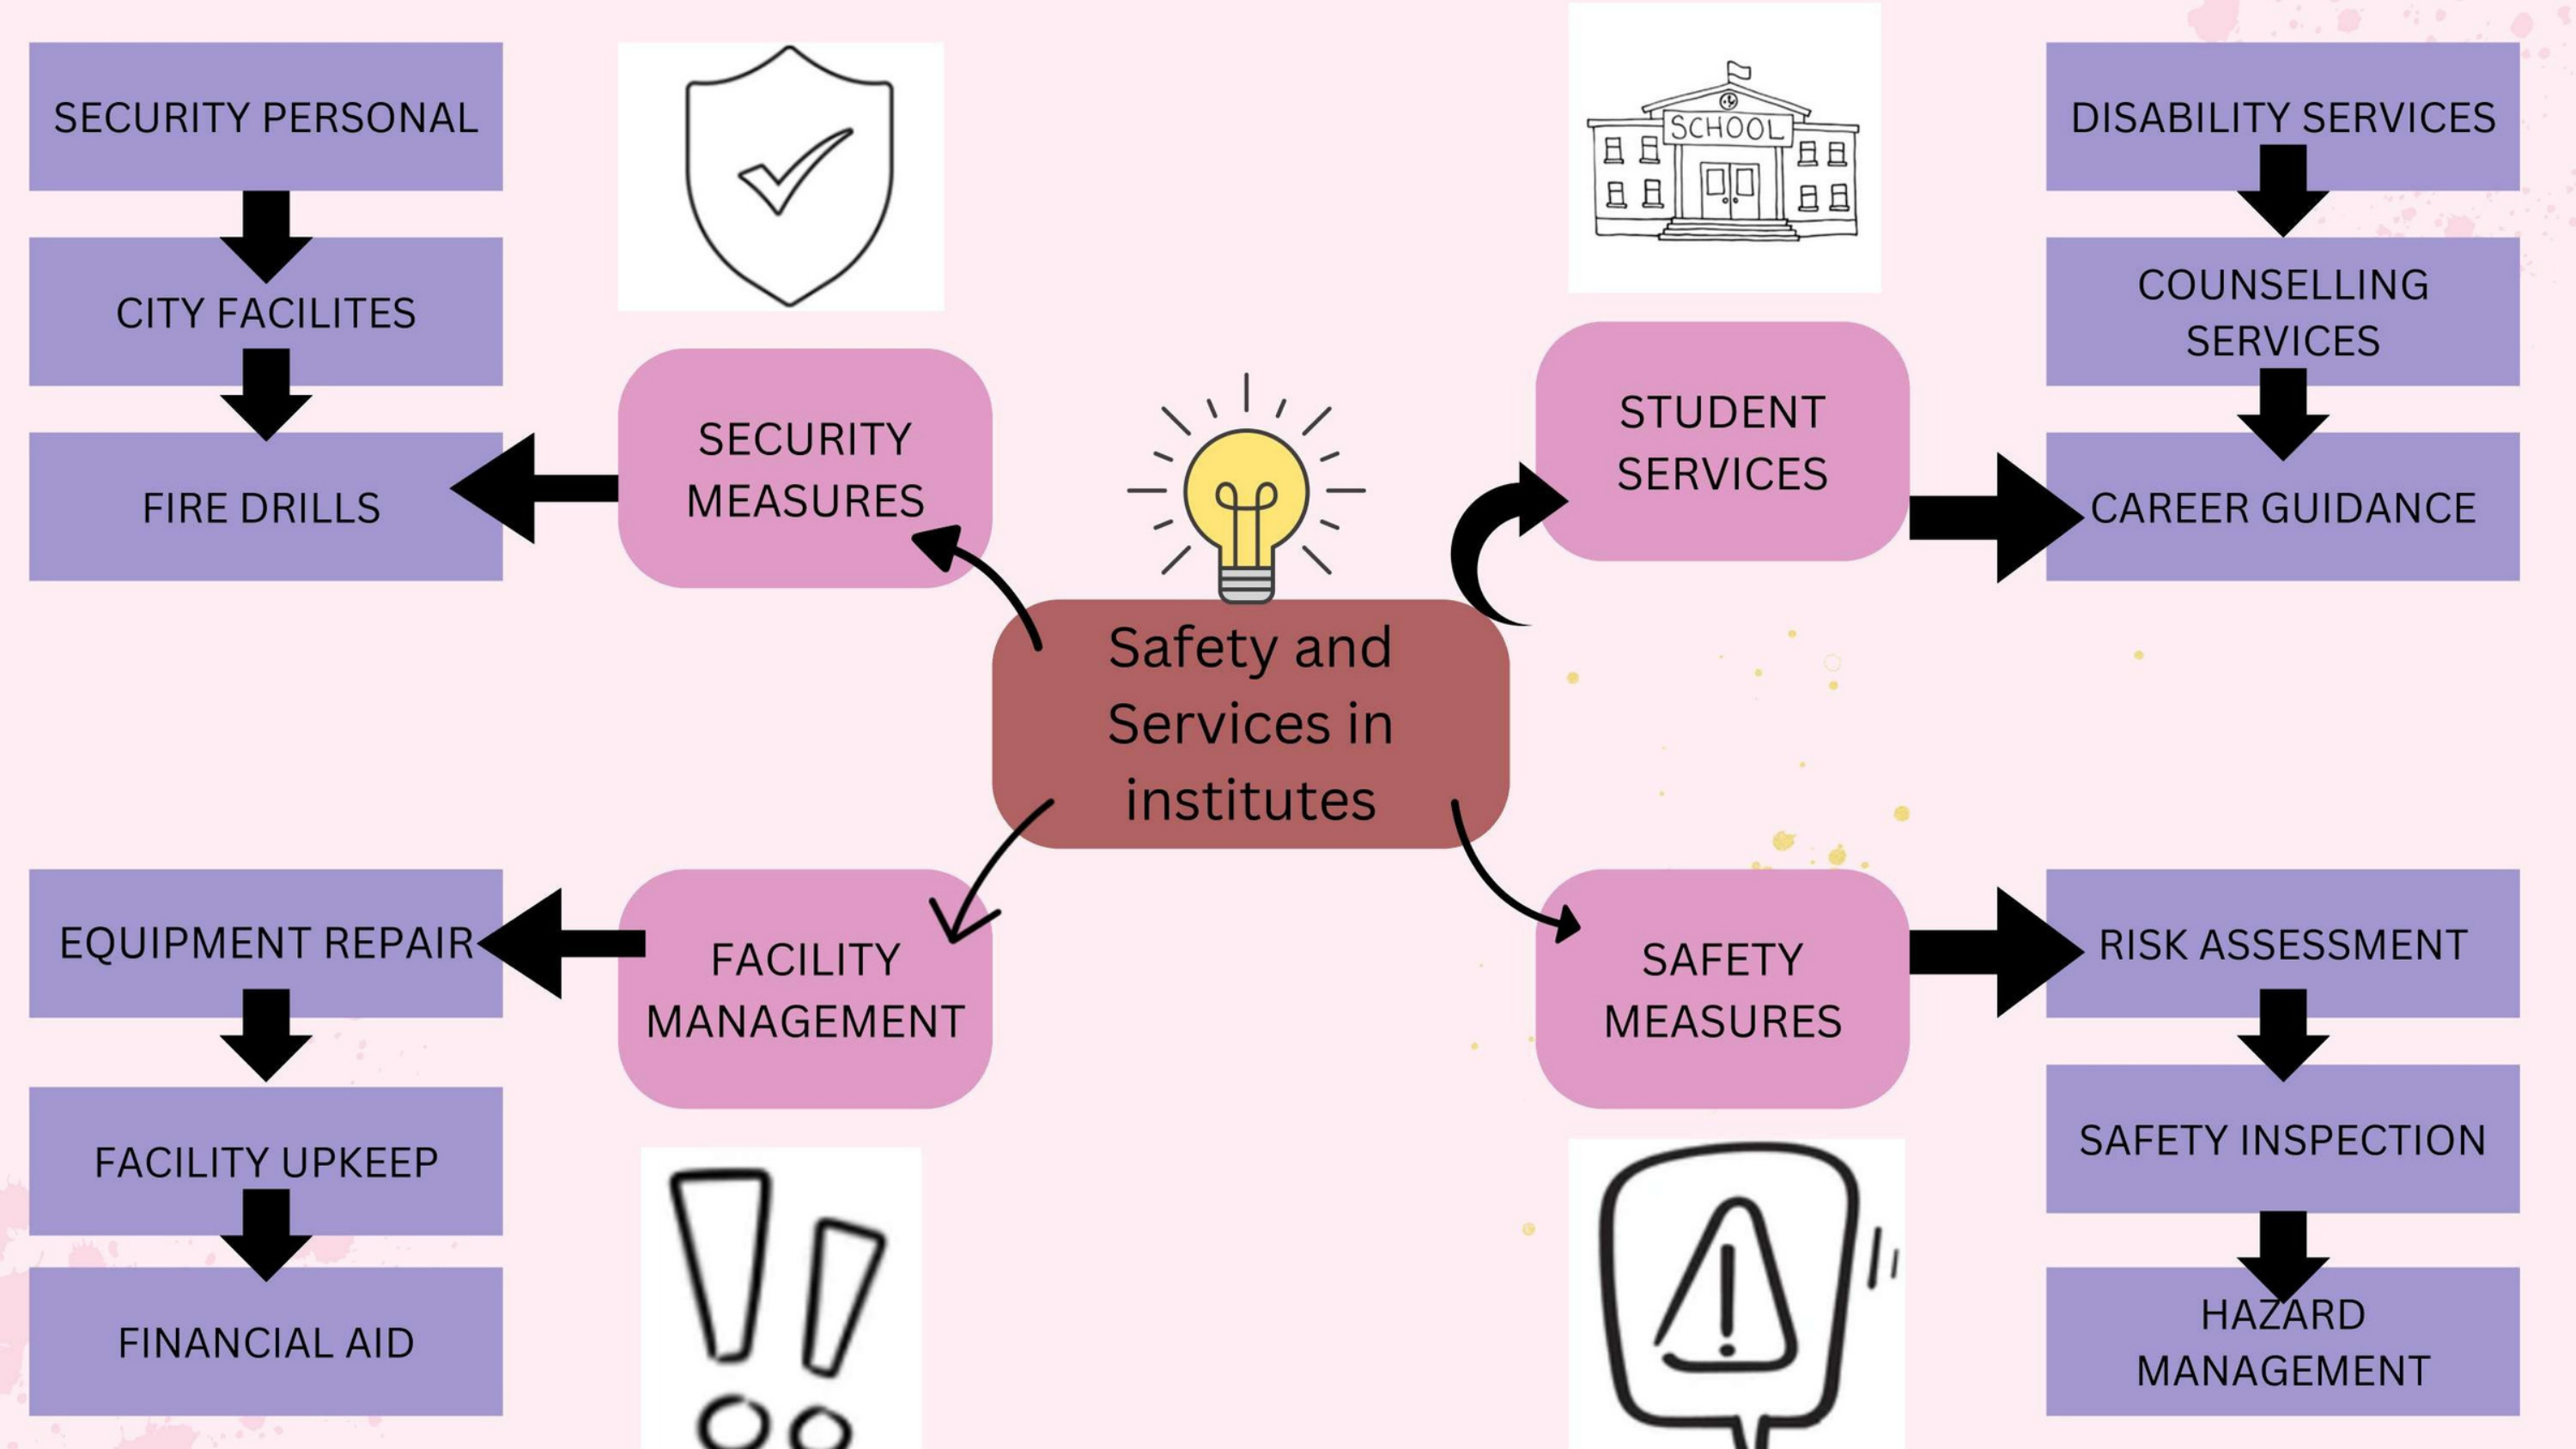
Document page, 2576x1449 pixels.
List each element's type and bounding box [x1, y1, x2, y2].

text_box [0, 0, 2576, 1449]
